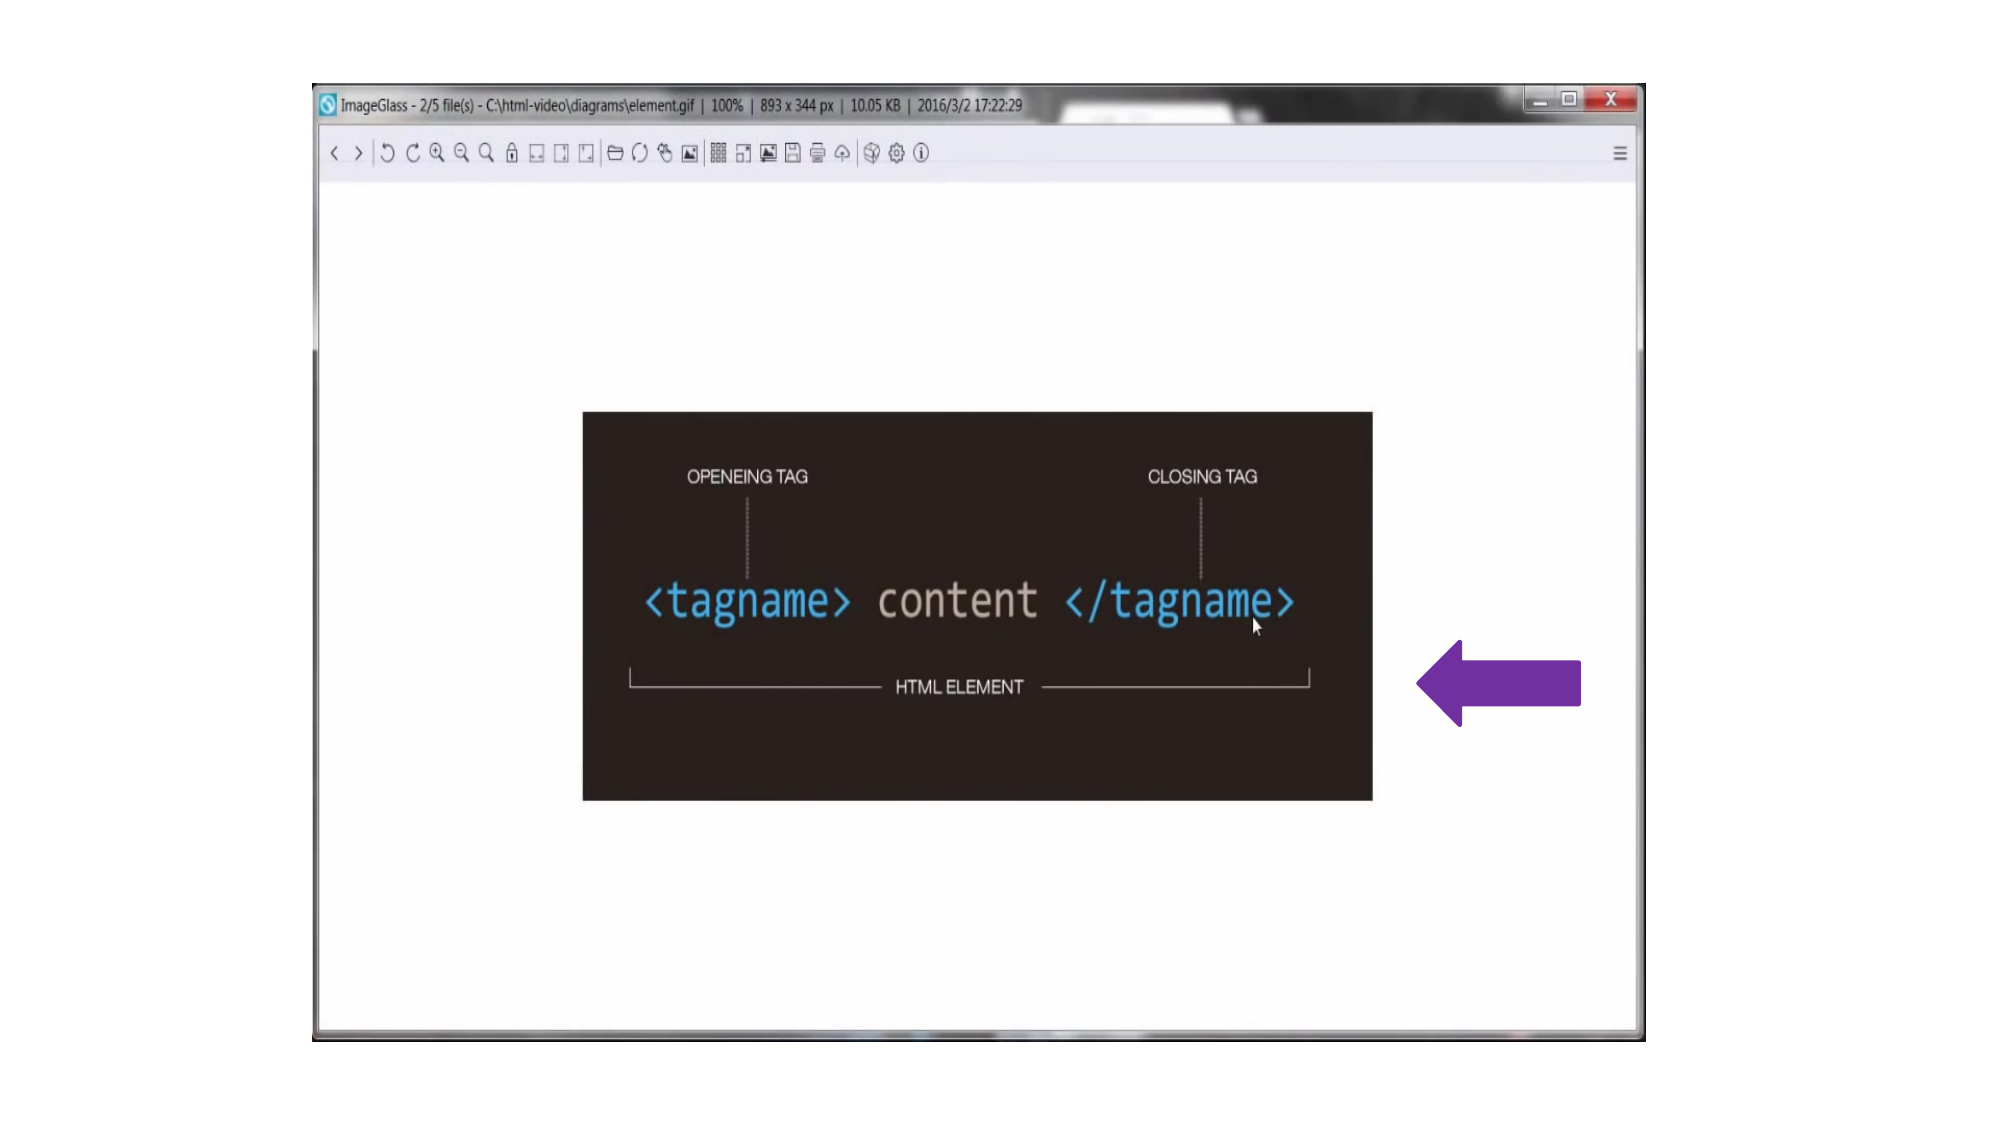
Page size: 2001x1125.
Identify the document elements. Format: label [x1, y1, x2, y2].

picture [312, 83, 1647, 1042]
